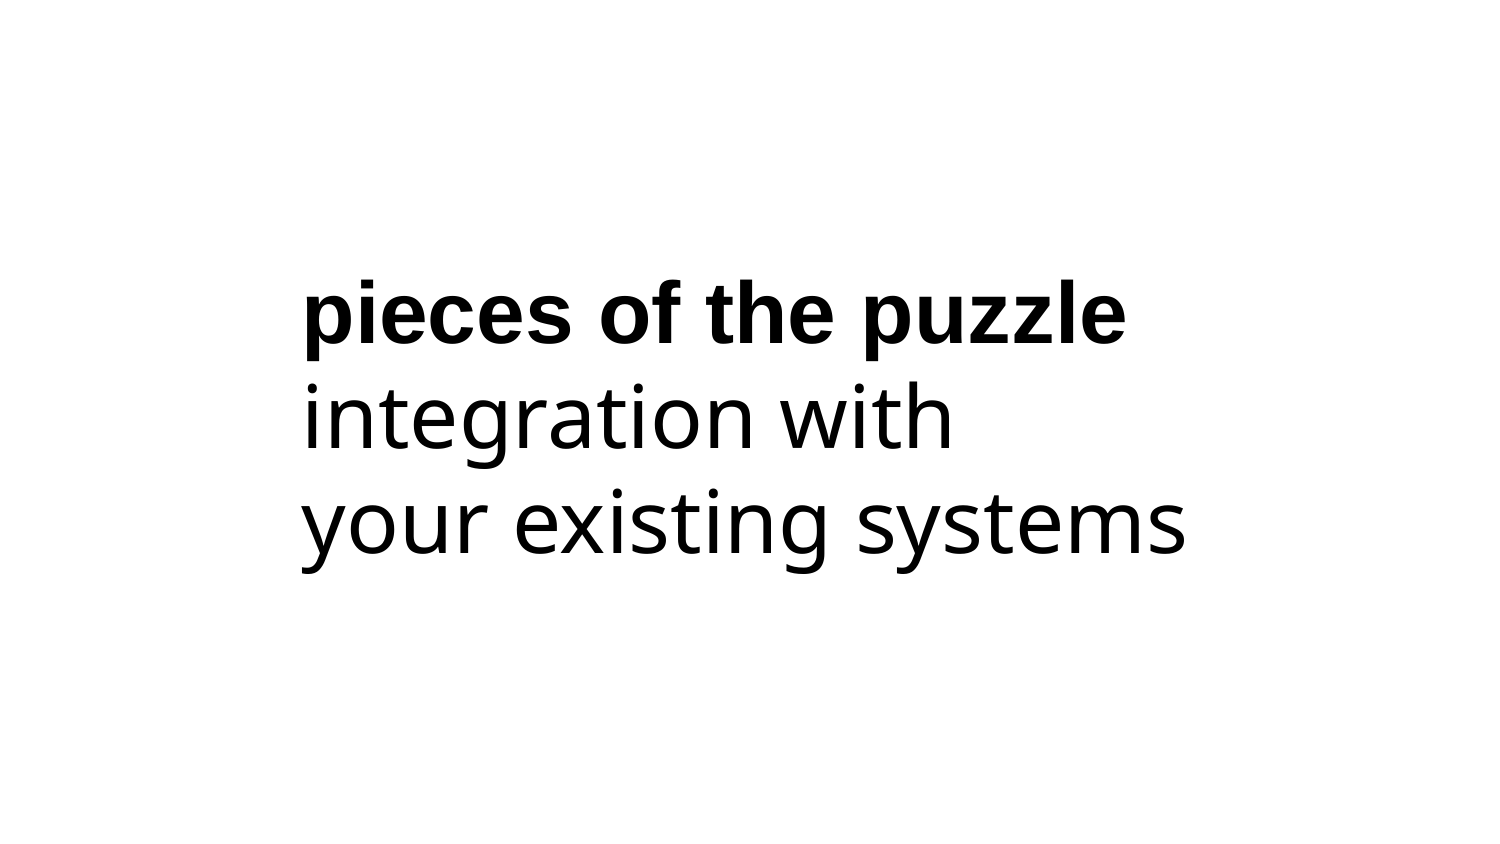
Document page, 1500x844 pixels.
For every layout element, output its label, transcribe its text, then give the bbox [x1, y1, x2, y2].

title pieces of the puzzle integration with your existing systems [296, 0, 1204, 843]
